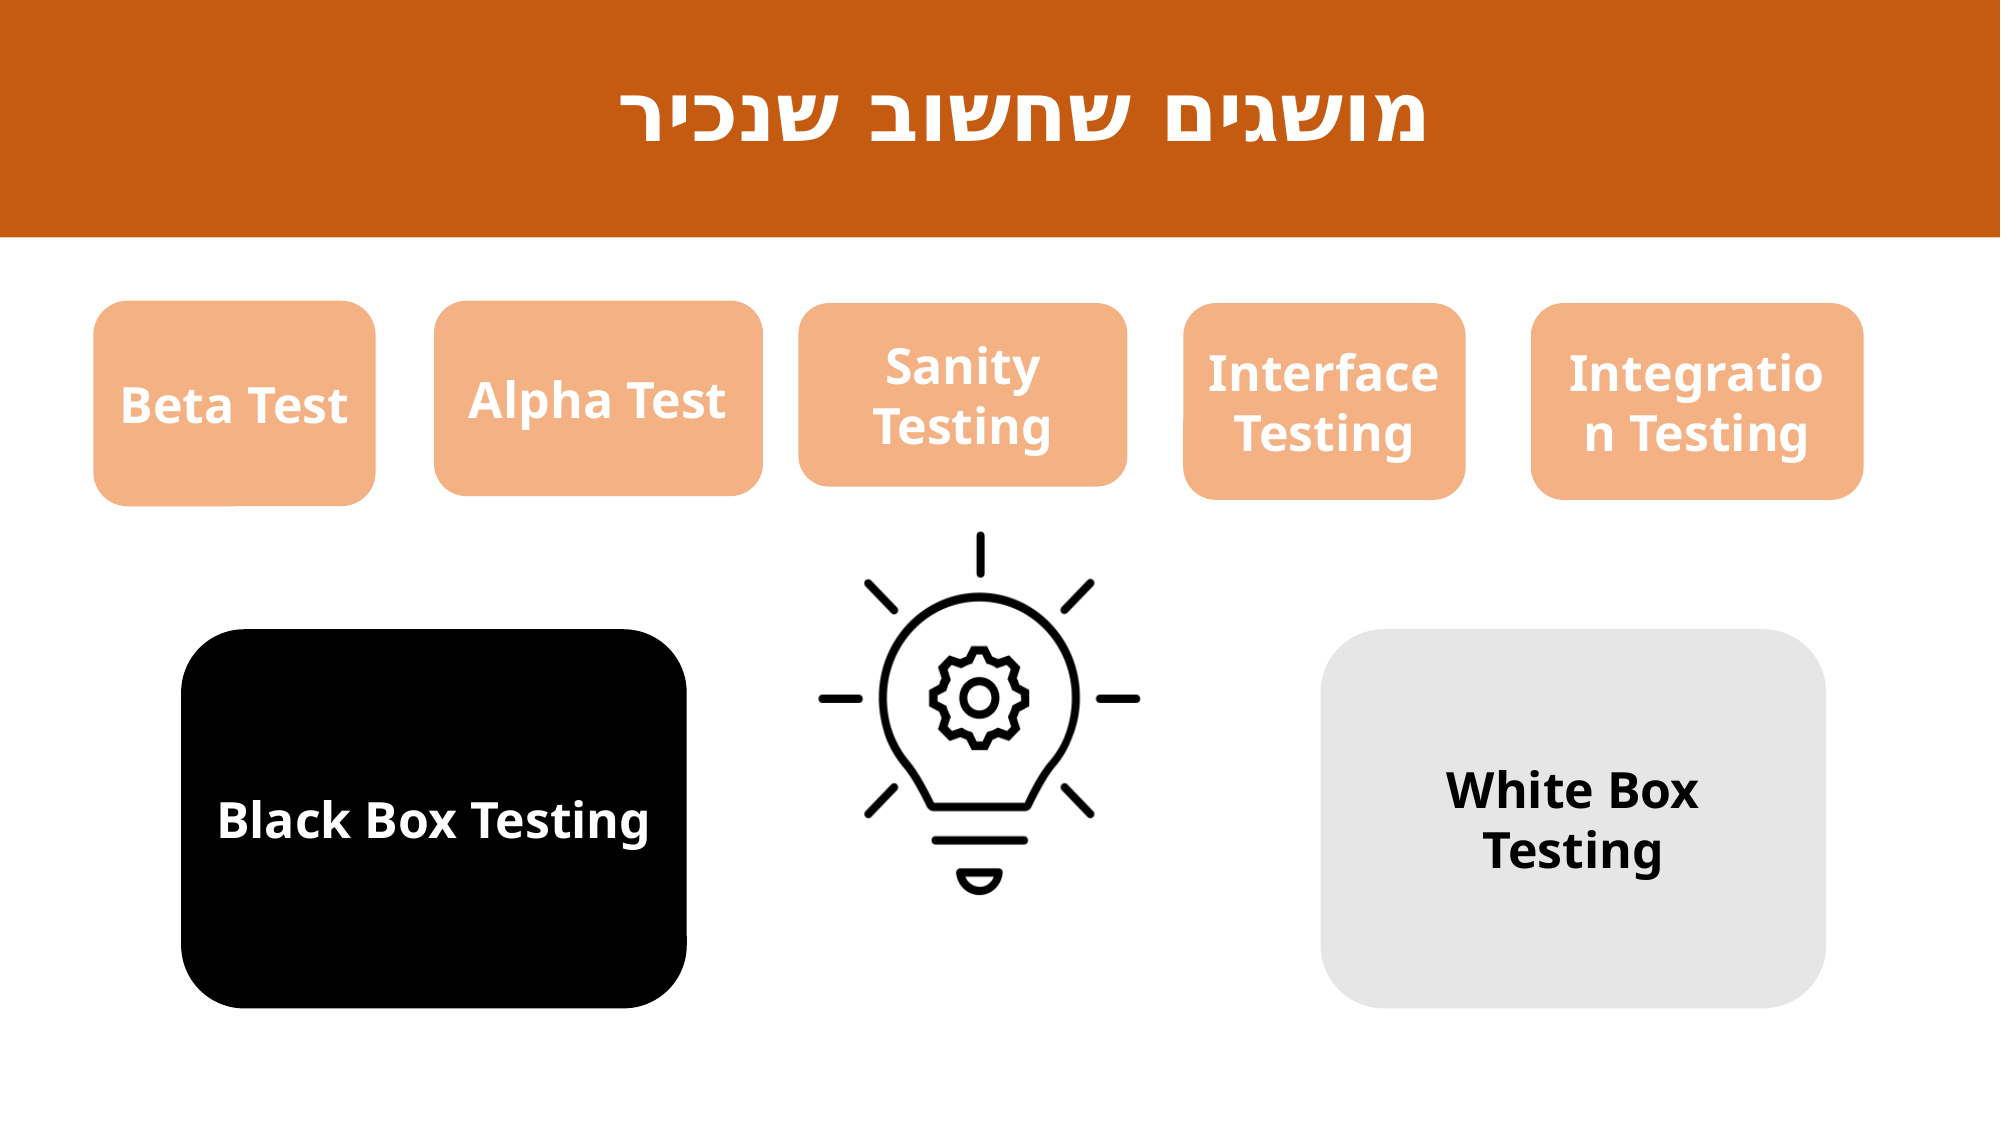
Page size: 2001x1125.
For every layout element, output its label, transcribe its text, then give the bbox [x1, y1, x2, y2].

text_box [0, 0, 2000, 238]
picture [790, 515, 1176, 916]
text_box מושגים שחשוב שנכיר [519, 30, 1531, 198]
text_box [93, 300, 1864, 1009]
